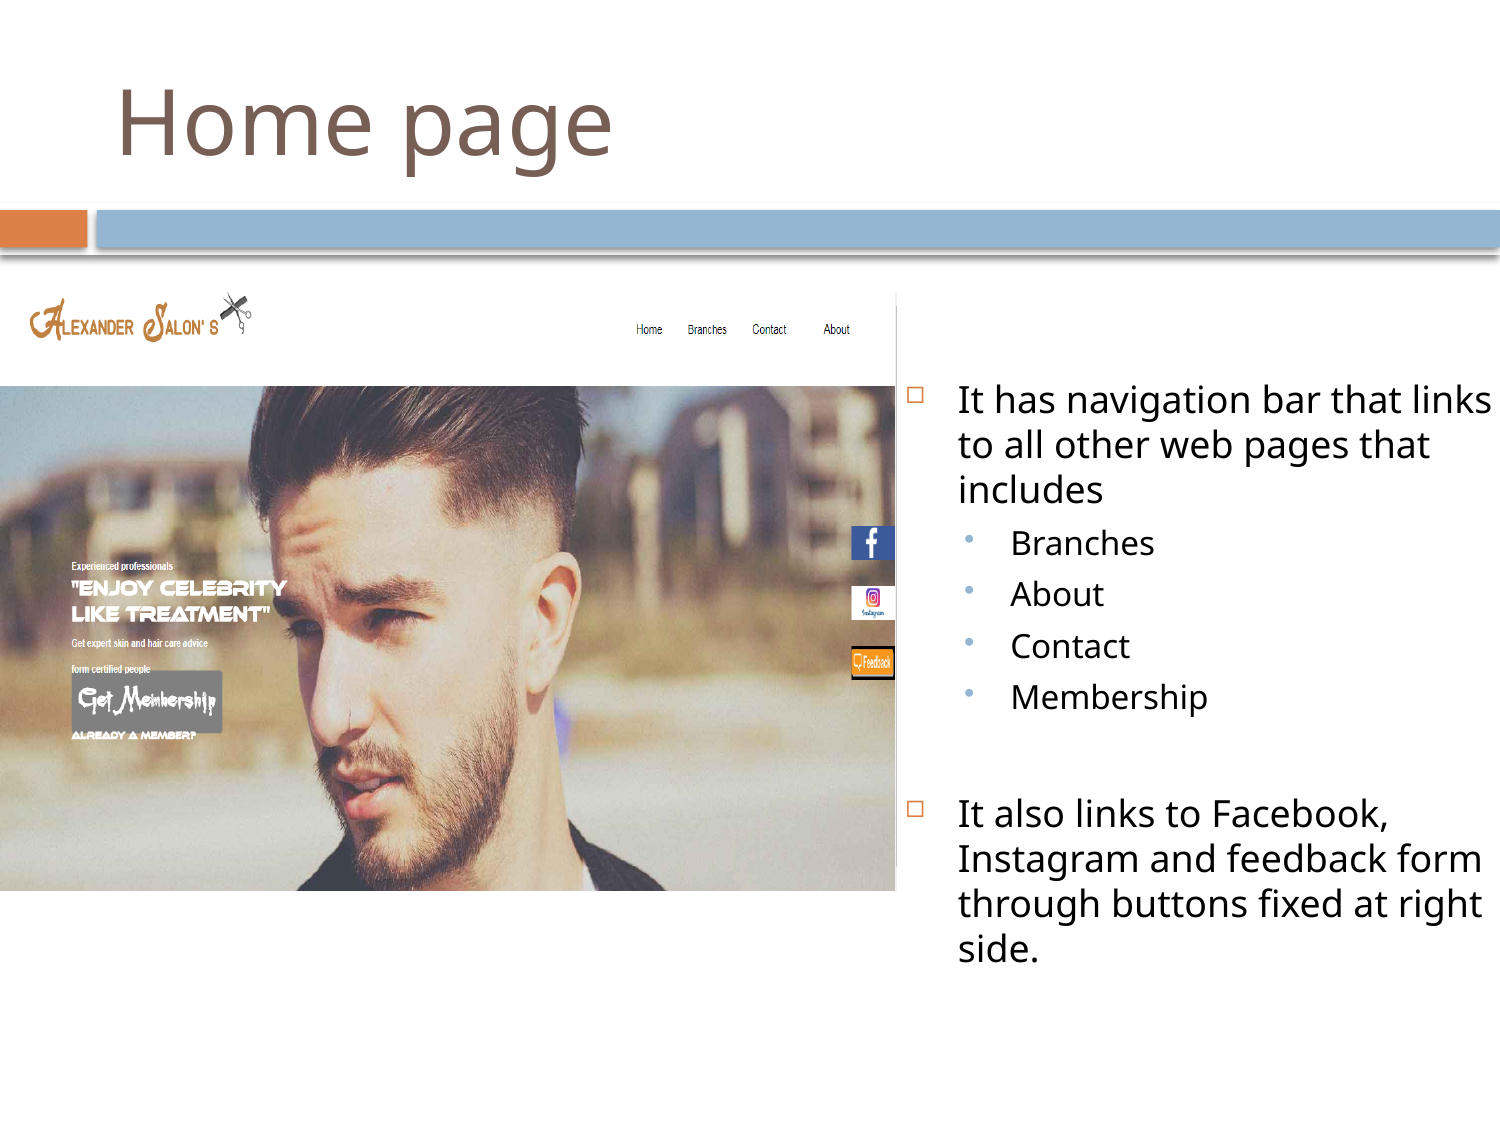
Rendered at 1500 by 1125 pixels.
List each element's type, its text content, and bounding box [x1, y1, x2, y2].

title Home page [99, 37, 1438, 200]
list It has navigation bar that links to all other web pages that includes Branches About Contact Membership It also links to Facebook, Instagram and feedback form through buttons fixed at right side. [890, 281, 1500, 1079]
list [0, 292, 897, 891]
